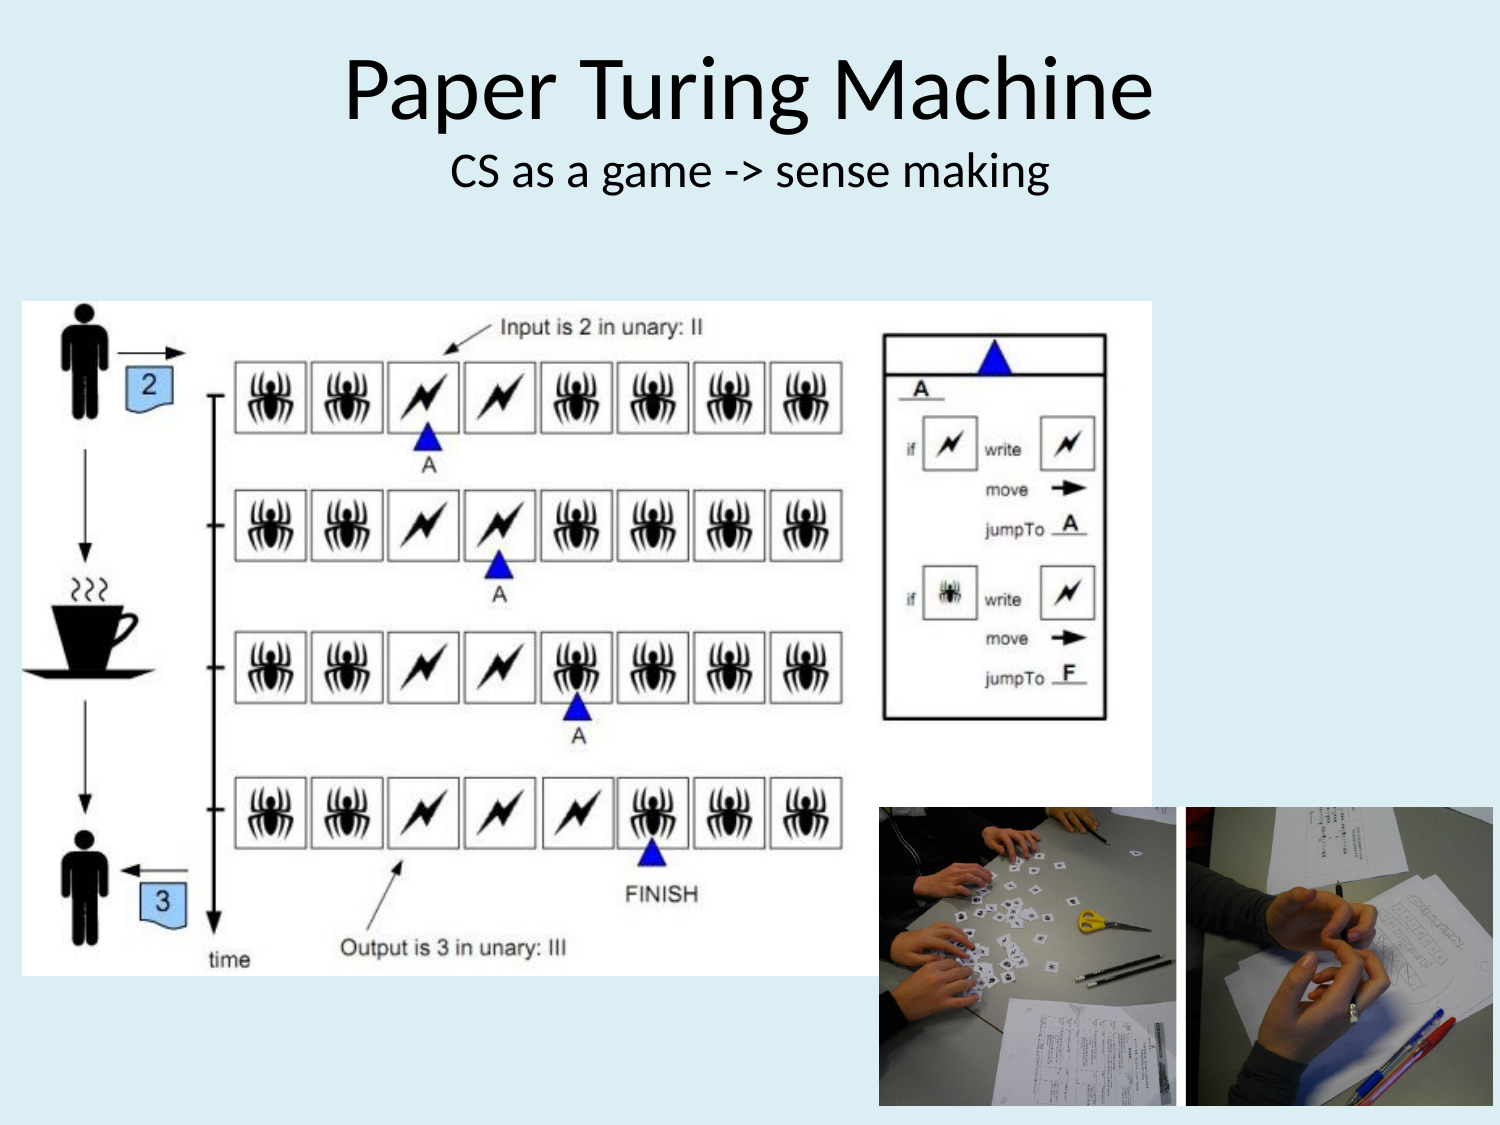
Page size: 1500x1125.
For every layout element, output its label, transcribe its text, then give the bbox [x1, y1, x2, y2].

picture [22, 300, 1494, 1107]
title Paper Turing Machine CS as a game -> sense making [112, 19, 1388, 207]
